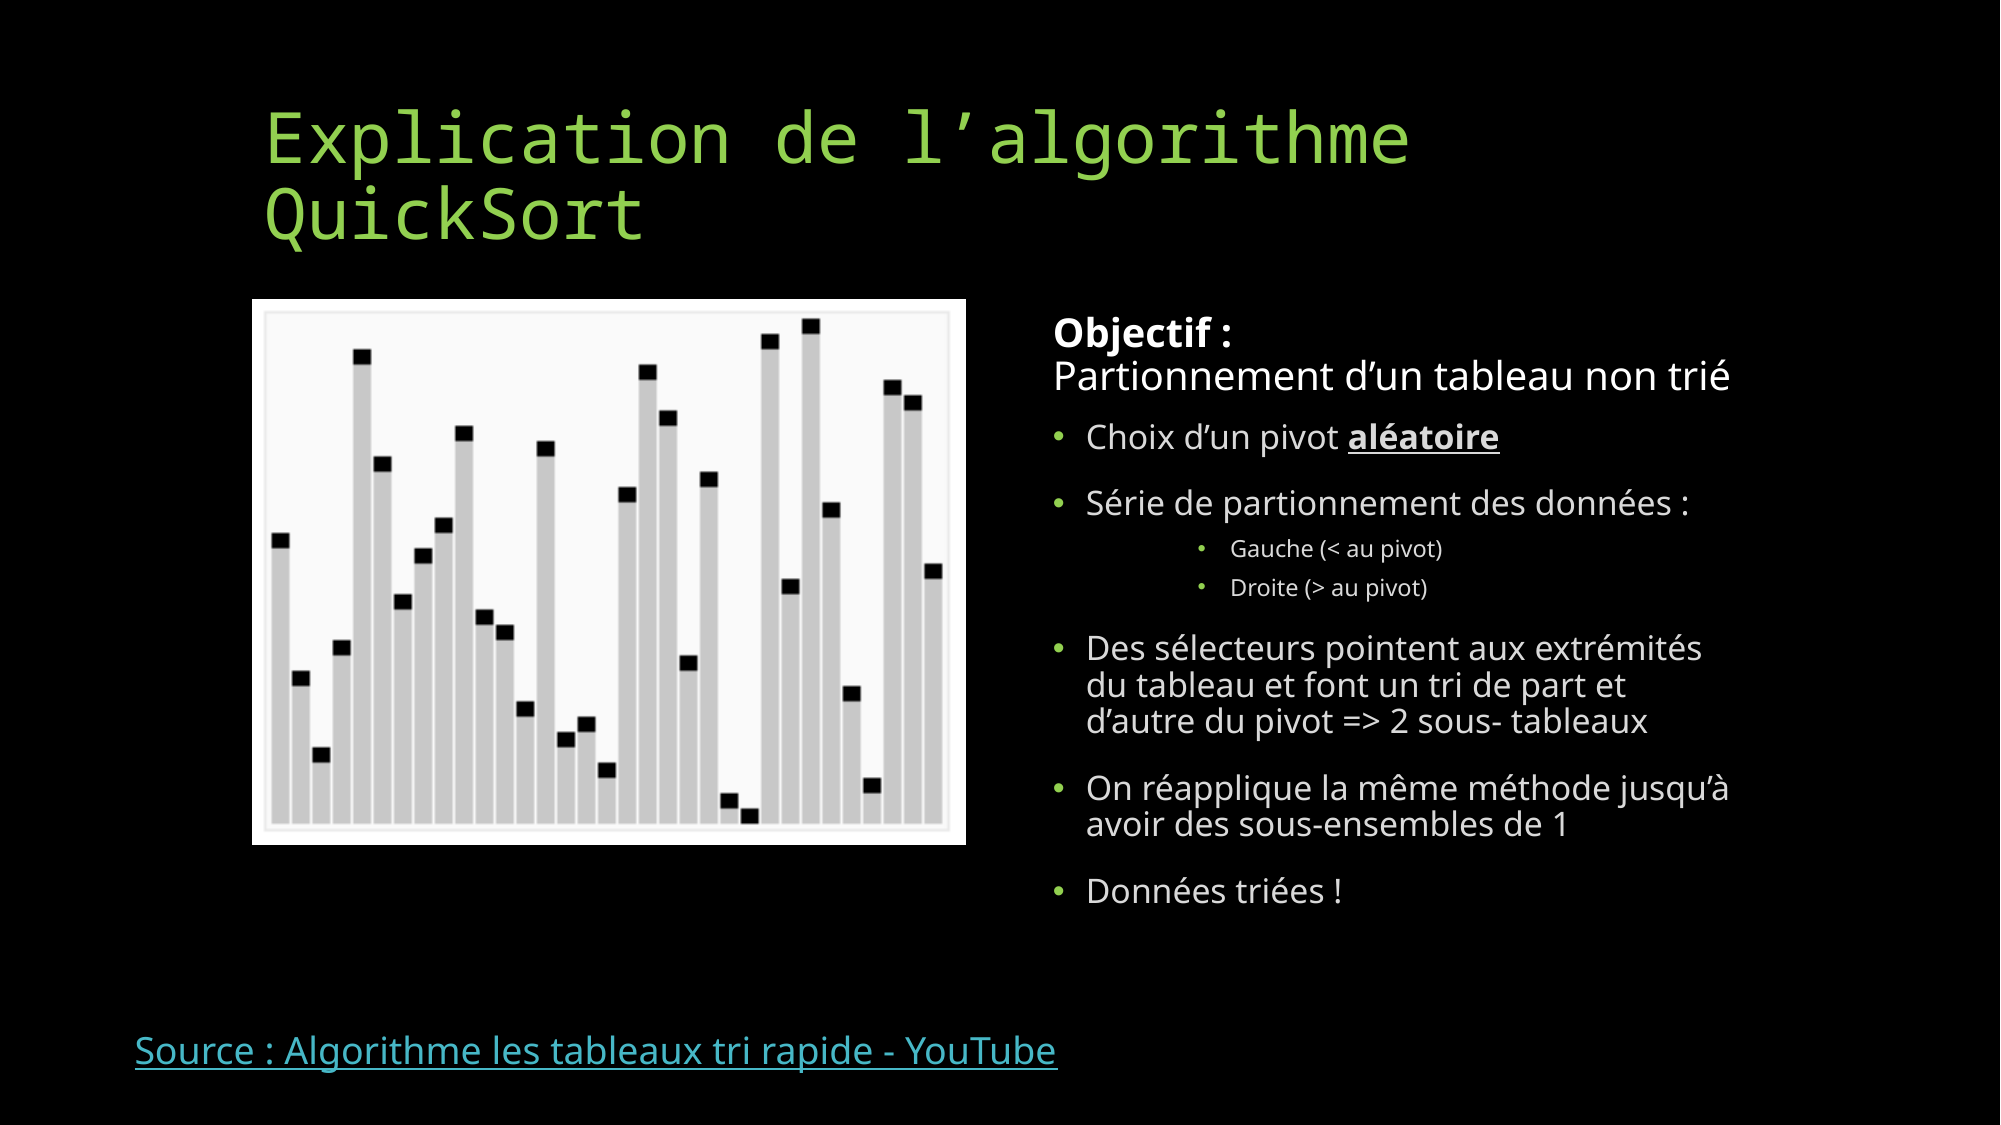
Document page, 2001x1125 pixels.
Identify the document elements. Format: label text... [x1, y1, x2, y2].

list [252, 299, 966, 845]
title Explication de l’algorithme QuickSort [249, 75, 1750, 263]
list Choix d’un pivot aléatoire Série de partionnement des données : Gauche (< au pivot) Droite (> au pivot) Des sélecteurs pointent aux extrémités du tableau et font un tri de part et d’autre du pivot => 2 sous- tableaux On réapplique la même méthode jusqu’à avoir des sous-ensembles de 1 Données triées ! [1038, 413, 1751, 1000]
list Objectif : Partionnement d’un tableau non trié [1038, 299, 1751, 413]
text_box Source : Algorithme les tableaux tri rapide - YouTube [119, 1019, 1750, 1086]
